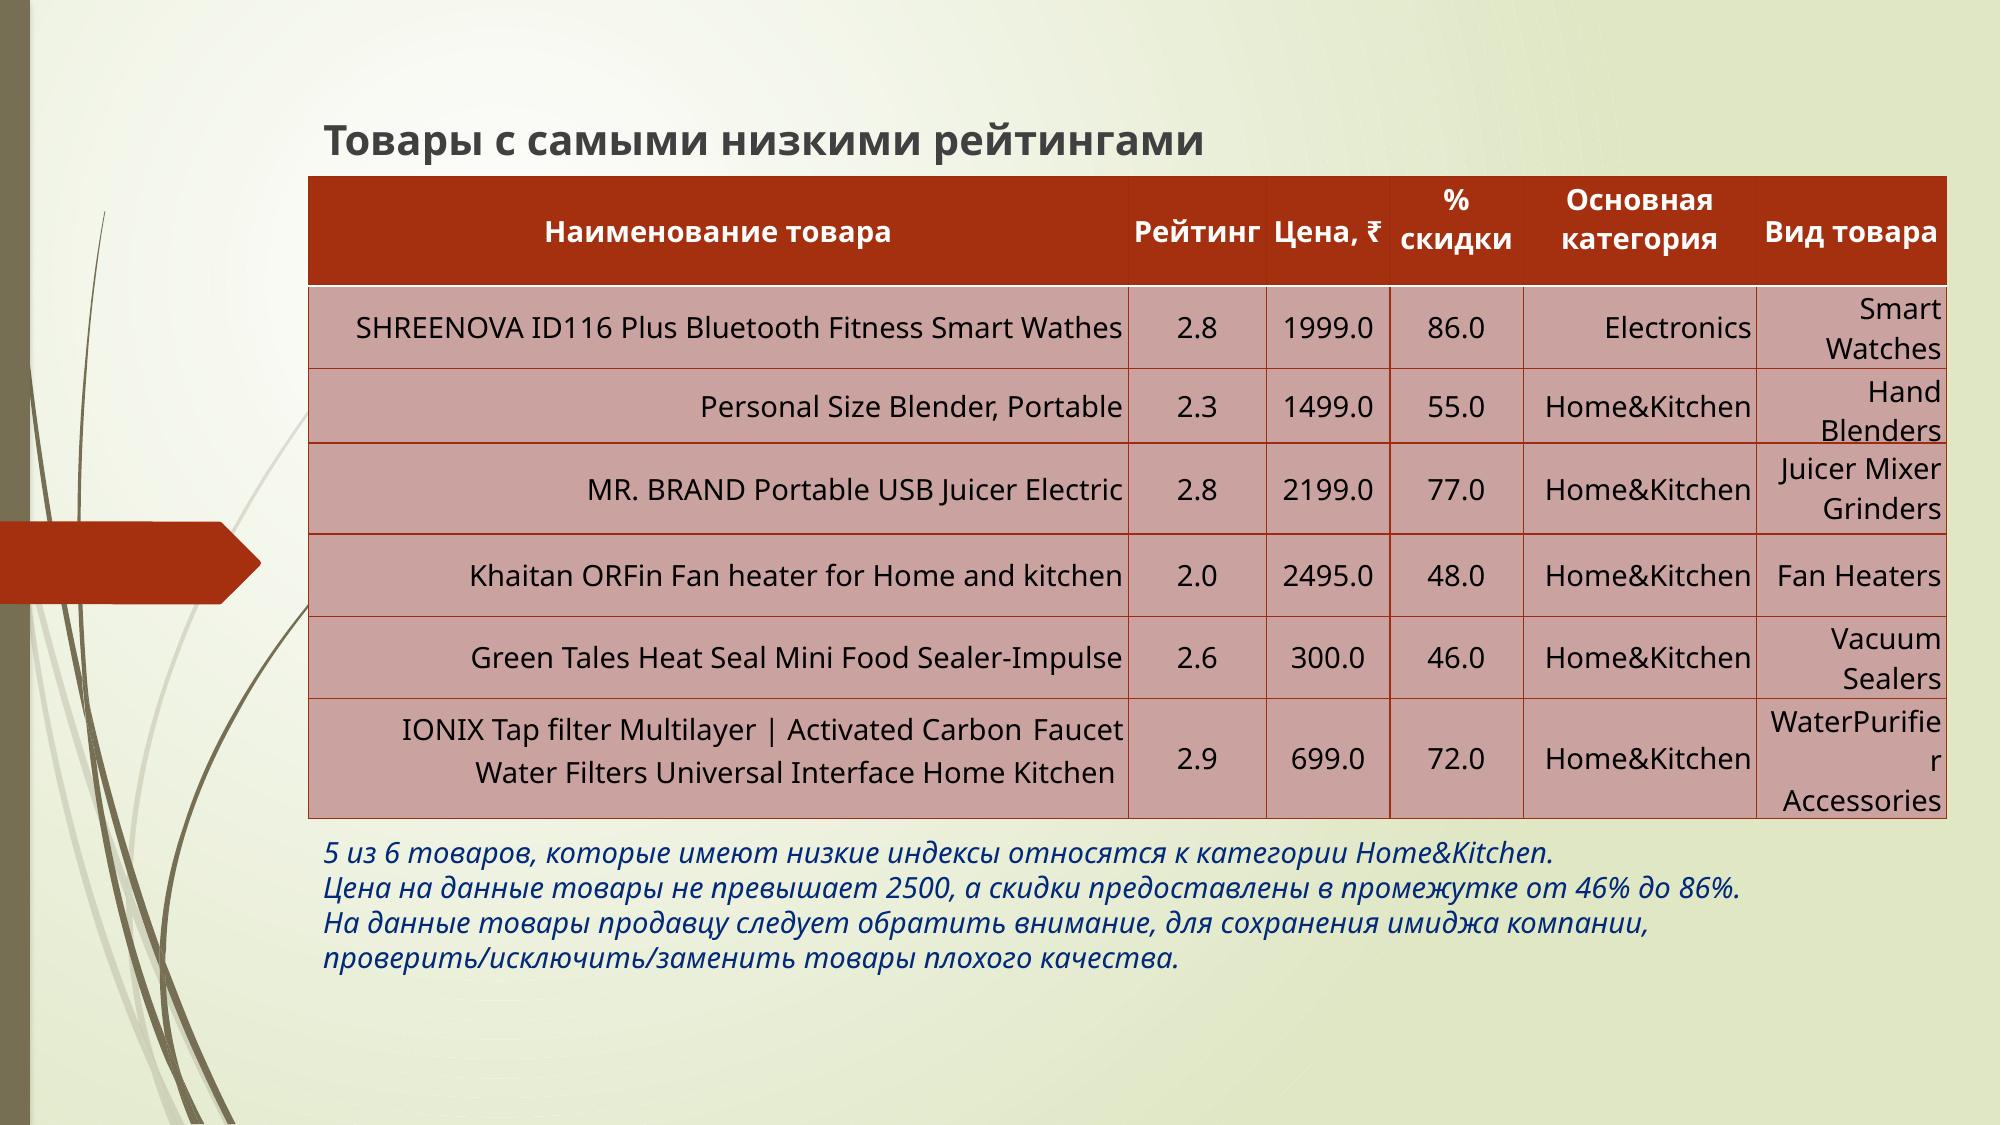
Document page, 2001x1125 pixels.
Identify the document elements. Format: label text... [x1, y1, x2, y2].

table_cell Juicer Mixer Grinders [1757, 444, 1946, 533]
table_cell 699.0 [1267, 699, 1389, 818]
table_cell Home&Kitchen [1524, 617, 1756, 698]
table_cell 2.3 [1129, 369, 1266, 442]
table_cell 2.9 [1129, 699, 1266, 818]
table_cell MR. BRAND Portable USB Juicer Electric [309, 444, 1128, 533]
table_header Основная категория [1524, 177, 1756, 285]
table_cell Home&Kitchen [1524, 699, 1756, 818]
title Товары с самыми низкими рейтингами [308, 99, 1559, 176]
table_cell 72.0 [1391, 699, 1523, 818]
table_cell Hand Blenders [1757, 369, 1946, 442]
text_box 5 из 6 товаров, которые имеют низкие индексы относятся к категории Home&Kitchen. Цена на данные товары не превышает 2500, а скидки предоставлены в промежутке от 46% до 86%. На данные товары продавцу следует обратить внимание, для сохранения имиджа компании, проверить/исключить/заменить товары плохого качества. [308, 827, 1947, 982]
table_header Вид товара [1757, 177, 1946, 285]
table_cell 1499.0 [1267, 369, 1389, 442]
table_cell 1999.0 [1267, 287, 1389, 368]
table_cell Electronics [1524, 287, 1756, 368]
table_cell 300.0 [1267, 617, 1389, 698]
table_cell Home&Kitchen [1524, 369, 1756, 442]
table_cell 2.8 [1129, 444, 1266, 533]
table_cell 2495.0 [1267, 535, 1389, 616]
table_cell 86.0 [1391, 287, 1523, 368]
table_cell Personal Size Blender, Portable [309, 369, 1128, 442]
table_header Рейтинг [1129, 177, 1266, 285]
table_header Наименование товара [309, 177, 1128, 285]
table_cell 55.0 [1391, 369, 1523, 442]
table_cell 2199.0 [1267, 444, 1389, 533]
table_cell Green Tales Heat Seal Mini Food Sealer-Impulse [309, 617, 1128, 698]
table_cell Home&Kitchen [1524, 444, 1756, 533]
table_header % скидки [1391, 177, 1523, 285]
table_cell Fan Heaters [1757, 535, 1946, 616]
table_cell Khaitan ORFin Fan heater for Home and kitchen [309, 535, 1128, 616]
table_cell Vacuum Sealers [1757, 617, 1946, 698]
table_cell 2.8 [1129, 287, 1266, 368]
table_cell 2.0 [1129, 535, 1266, 616]
table_cell 77.0 [1391, 444, 1523, 533]
table_cell Home&Kitchen [1524, 535, 1756, 616]
table_cell 46.0 [1391, 617, 1523, 698]
table_cell SHREENOVA ID116 Plus Bluetooth Fitness Smart Wathes [309, 287, 1128, 368]
table_cell WaterPurifier Accessories [1757, 699, 1946, 818]
table_cell 2.6 [1129, 617, 1266, 698]
table_cell 48.0 [1391, 535, 1523, 616]
table_cell IONIX Tap filter Multilayer | Activated Carbon Faucet Water Filters Universal Interface Home Kitchen [309, 699, 1128, 818]
table_cell Smart Watches [1757, 287, 1946, 368]
table_header Цена, ₹ [1267, 177, 1389, 285]
